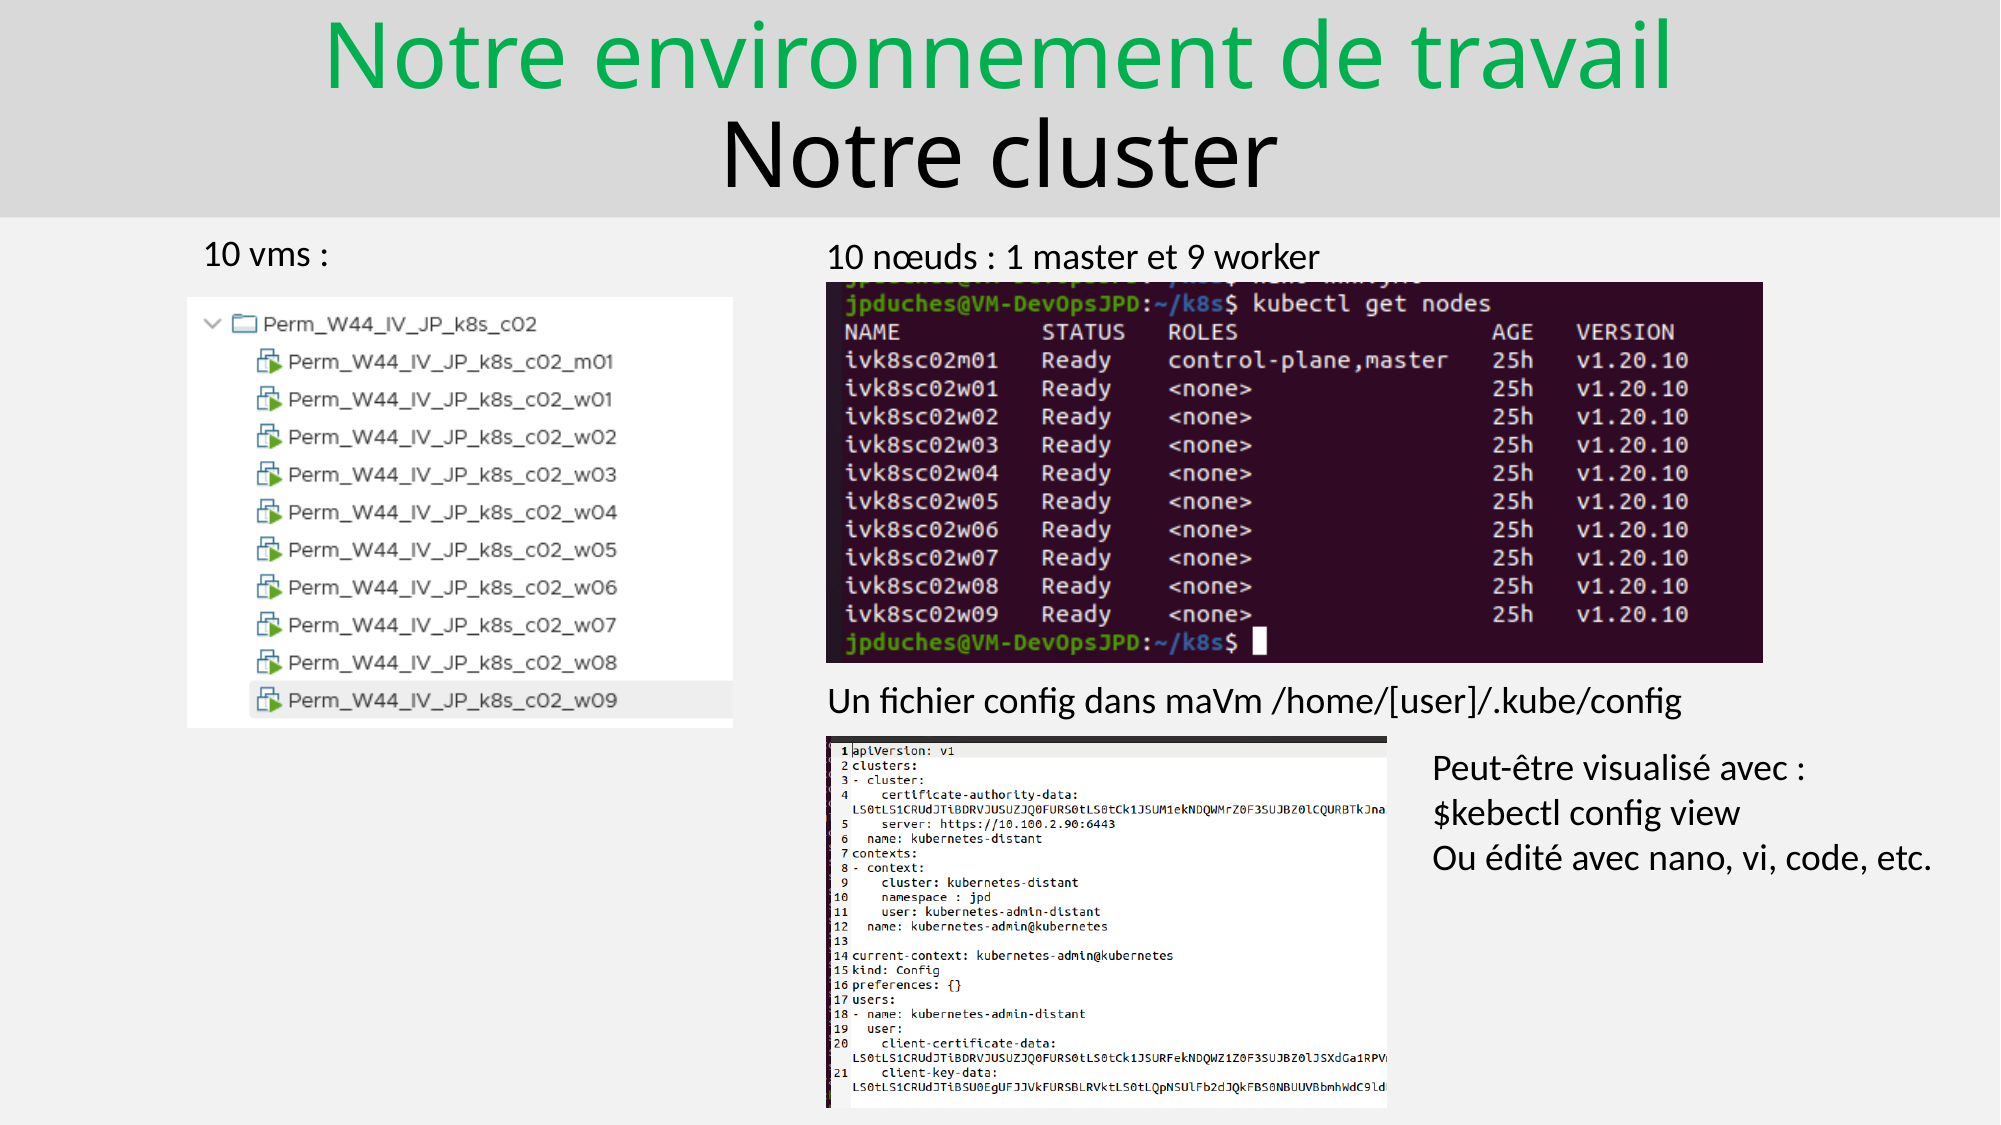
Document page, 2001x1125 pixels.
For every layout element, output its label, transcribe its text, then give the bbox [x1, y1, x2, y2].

text_box Peut-être visualisé avec : $kebectl config view Ou édité avec nano, vi, code, etc. [1417, 736, 1949, 886]
picture [826, 735, 1387, 1108]
text_box 10 nœuds : 1 master et 9 worker [811, 224, 1337, 285]
picture [186, 297, 733, 728]
title Notre environnement de travail Notre cluster [0, 0, 2000, 218]
text_box 10 vms : [187, 221, 345, 282]
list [826, 282, 1763, 663]
text_box Un fichier config dans maVm /home/[user]/.kube/config [812, 668, 1813, 728]
